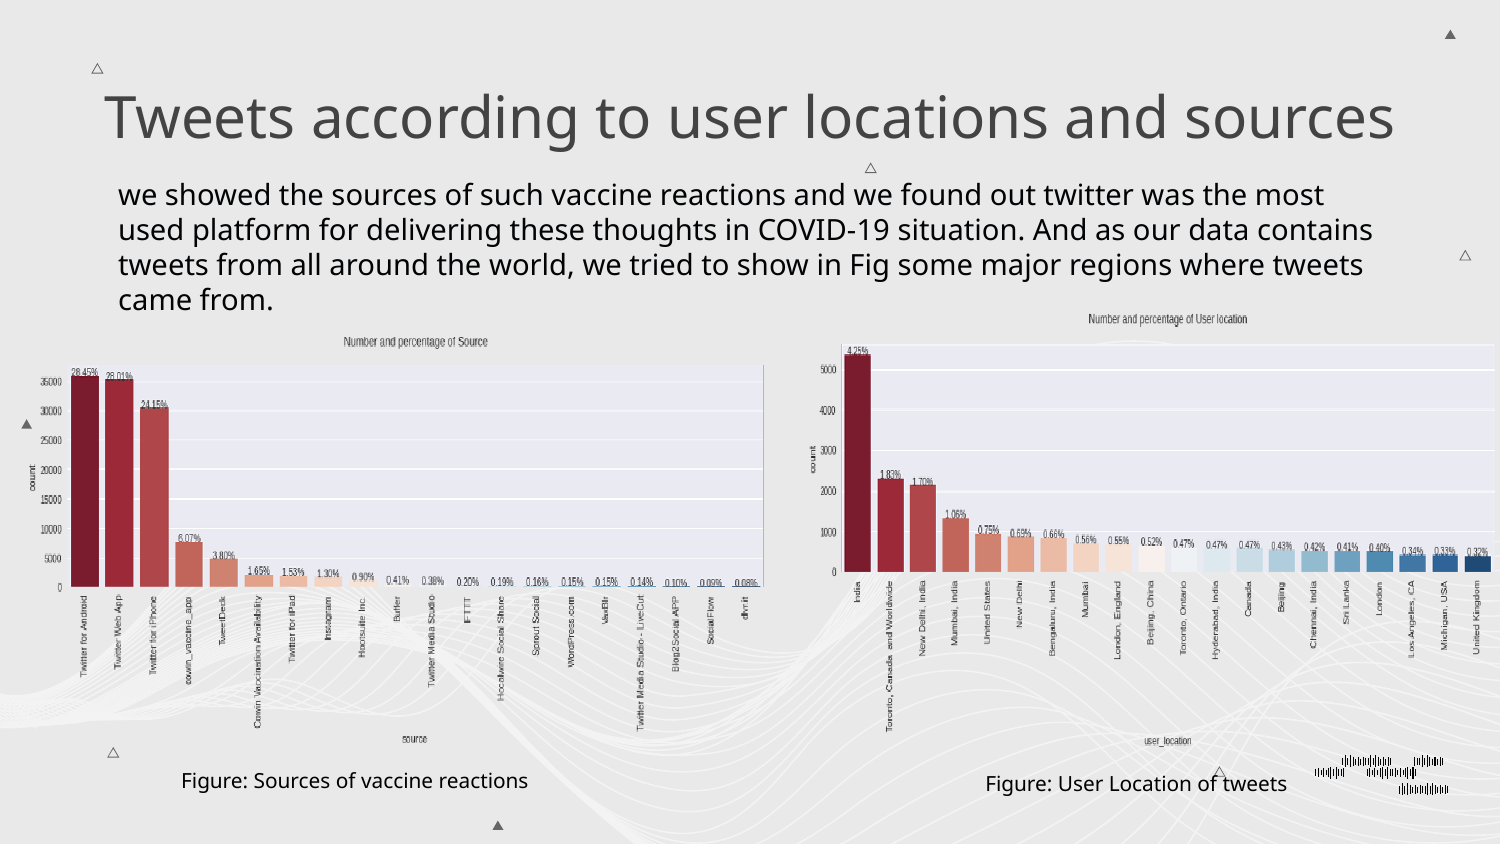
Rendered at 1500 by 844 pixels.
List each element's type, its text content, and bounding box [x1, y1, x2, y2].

picture [804, 306, 1500, 755]
picture [23, 330, 770, 756]
text_box Figure: Sources of vaccine reactions [118, 763, 592, 805]
list we showed the sources of such vaccine reactions and we found out twitter was the most used platform for delivering these thoughts in COVID-19 situation. And as our data contains tweets from all around the world, we tried to show in Fig some major regions where tweets came from. [118, 189, 1382, 304]
text_box Figure: User Location of tweets [899, 763, 1374, 809]
title Tweets according to user locations and sources [0, 68, 1500, 163]
